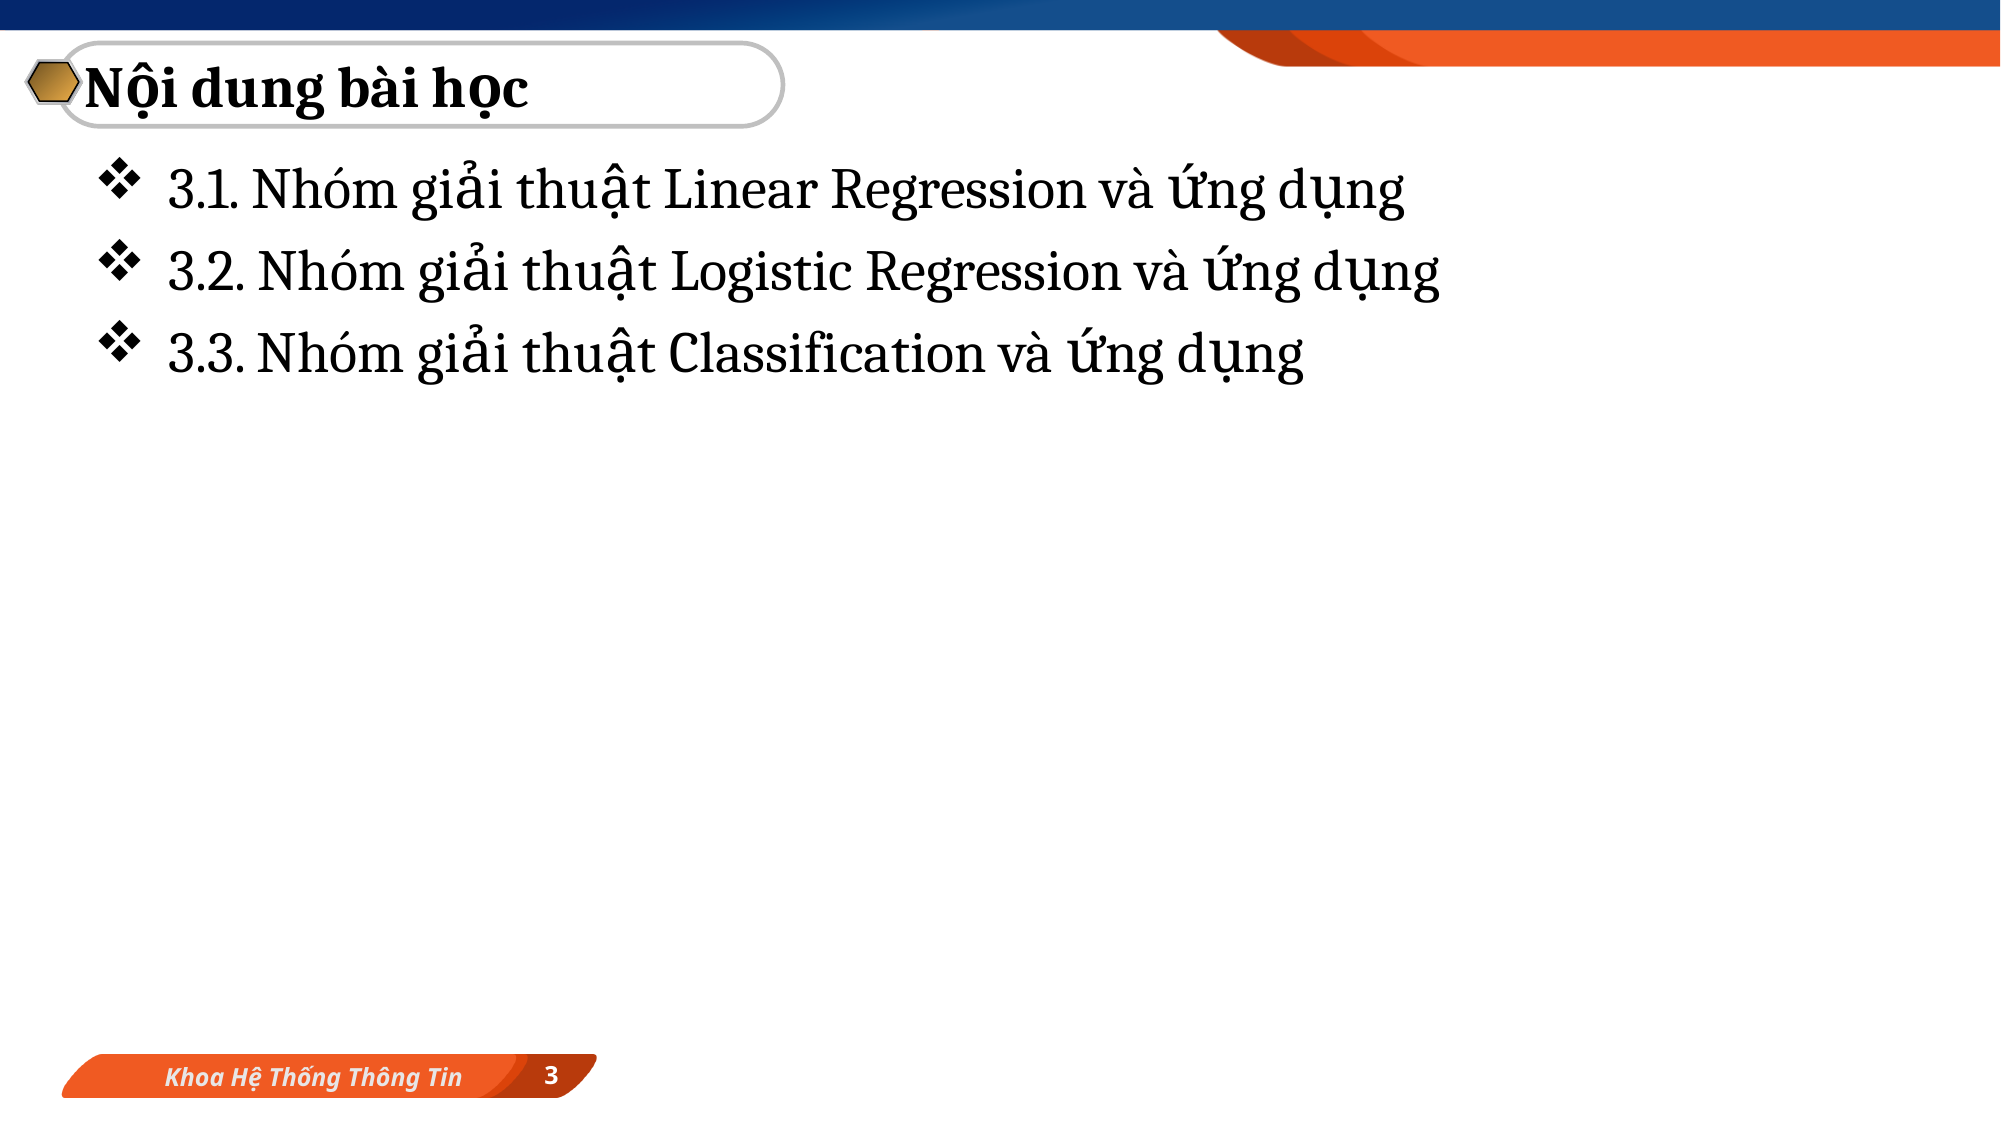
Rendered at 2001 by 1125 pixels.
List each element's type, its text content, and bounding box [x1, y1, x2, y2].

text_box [24, 42, 784, 127]
slide_number 3 [508, 1046, 574, 1106]
text_box 3.1. Nhóm giải thuật Linear Regression và ứng dụng 3.2. Nhóm giải thuật Logistic Regression và ứng dụng 3.3. Nhóm giải thuật Classification và ứng dụng [78, 143, 1954, 1005]
footer Khoa Hệ Thống Thông Tin [119, 1054, 508, 1098]
picture [34, 1017, 624, 1125]
picture [0, 0, 2001, 71]
